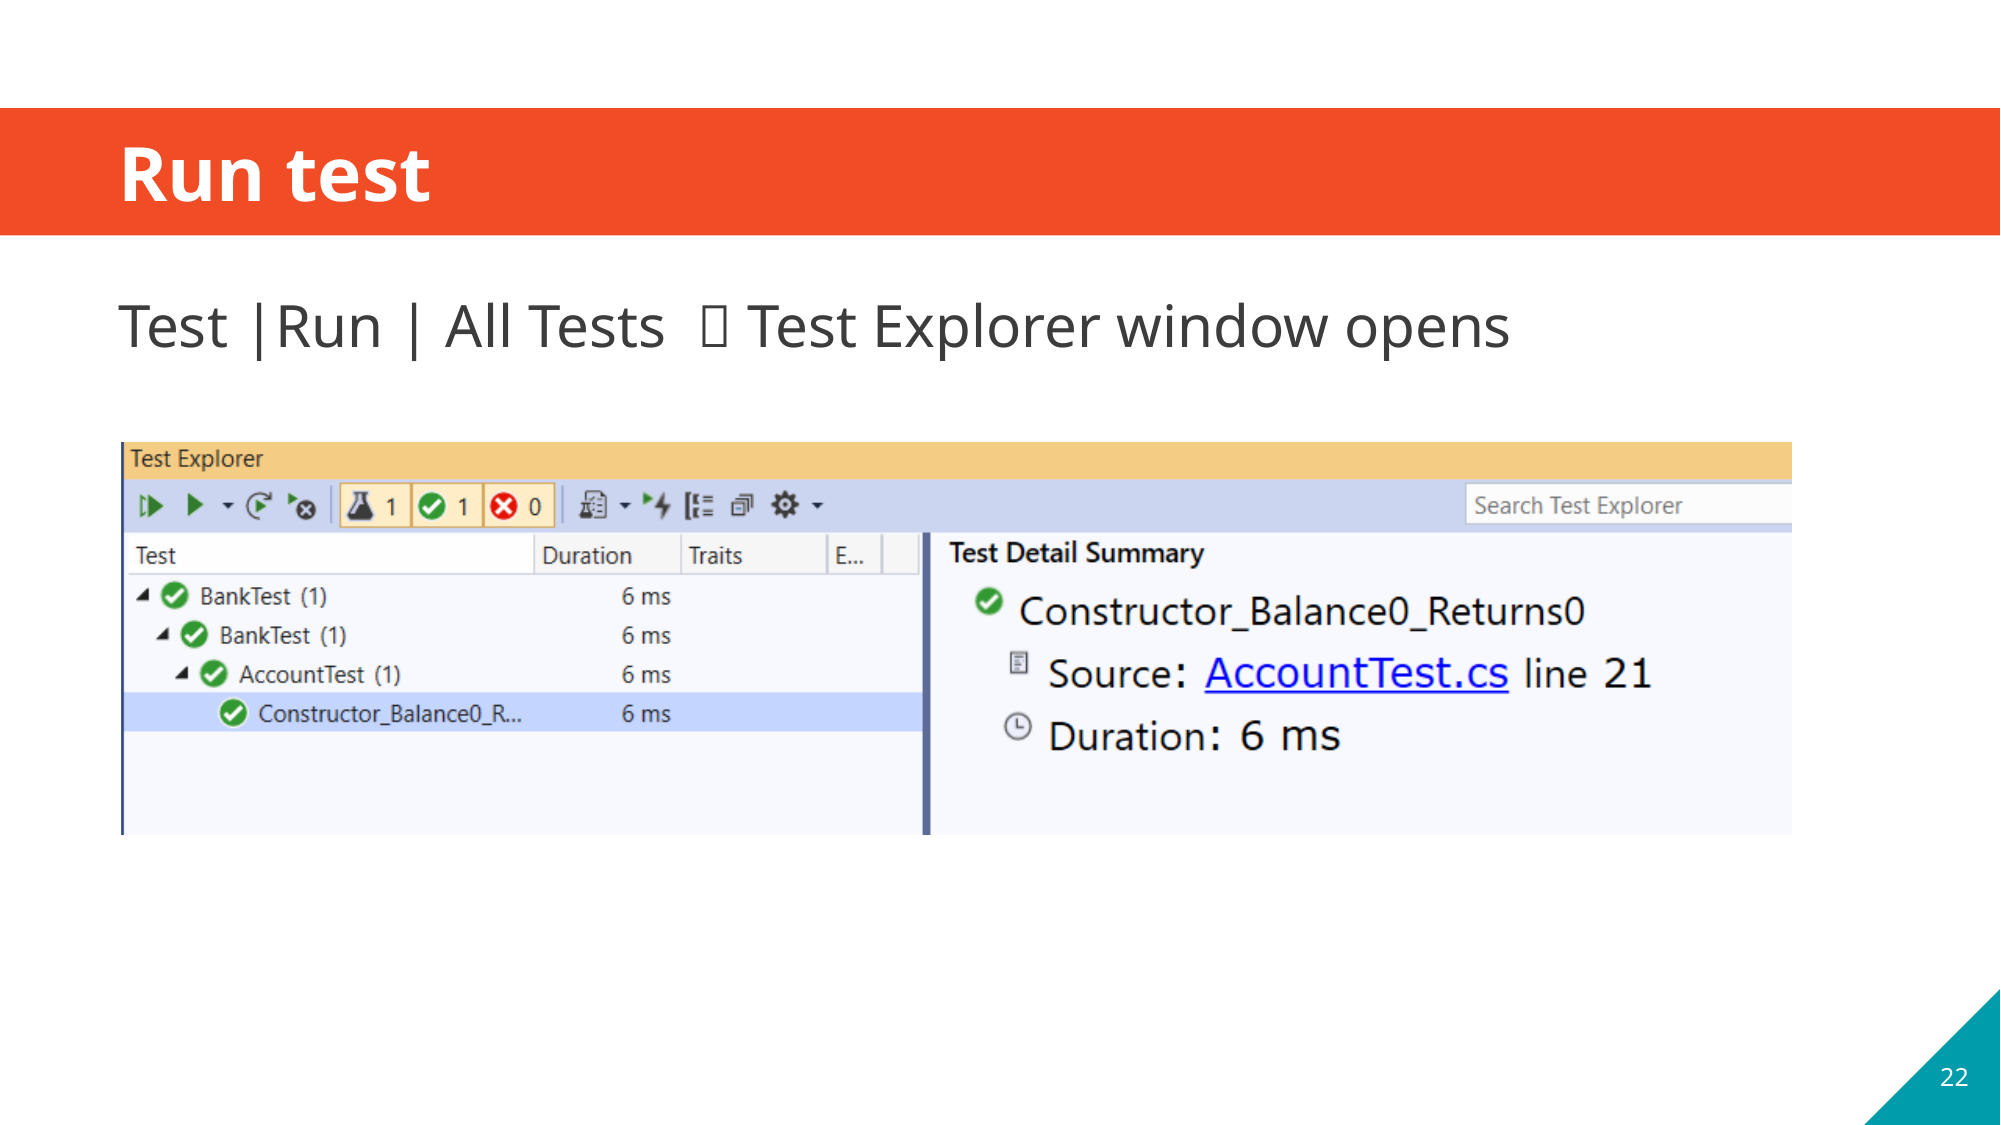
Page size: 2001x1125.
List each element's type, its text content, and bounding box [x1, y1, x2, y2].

slide_number 22 [1862, 987, 2000, 1125]
picture [121, 442, 1792, 835]
title Run test [0, 108, 2000, 236]
list Test |Run | All Tests  Test Explorer window opens [0, 237, 2000, 1040]
